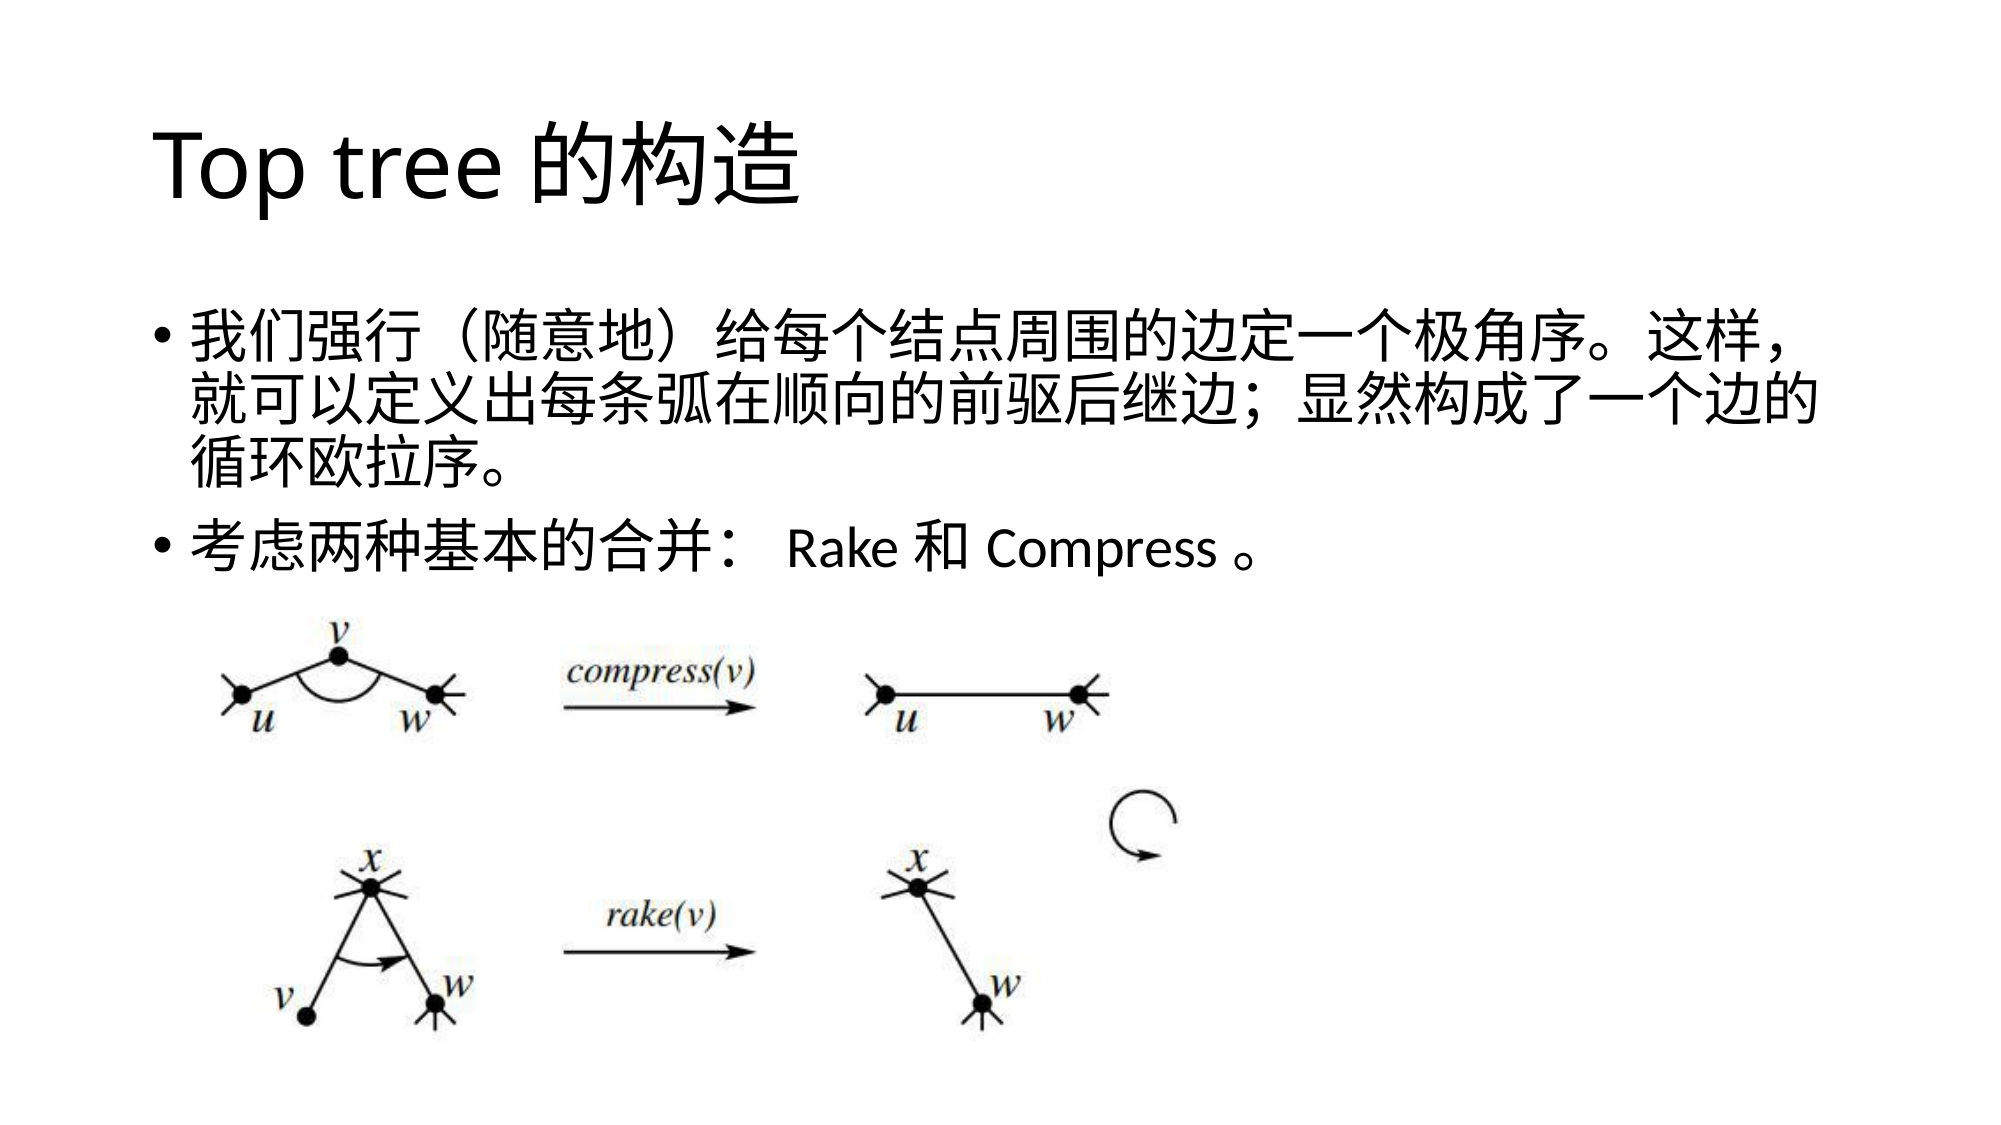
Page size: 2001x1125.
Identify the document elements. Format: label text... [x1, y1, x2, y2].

list 我们强行（随意地）给每个结点周围的边定一个极角序。这样，就可以定义出每条弧在顺向的前驱后继边；显然构成了一个边的循环欧拉序。 考虑两种基本的合并：Rake和Compress。 [137, 299, 1863, 1014]
picture [165, 589, 1219, 1081]
title Top tree的构造 [137, 59, 1863, 278]
